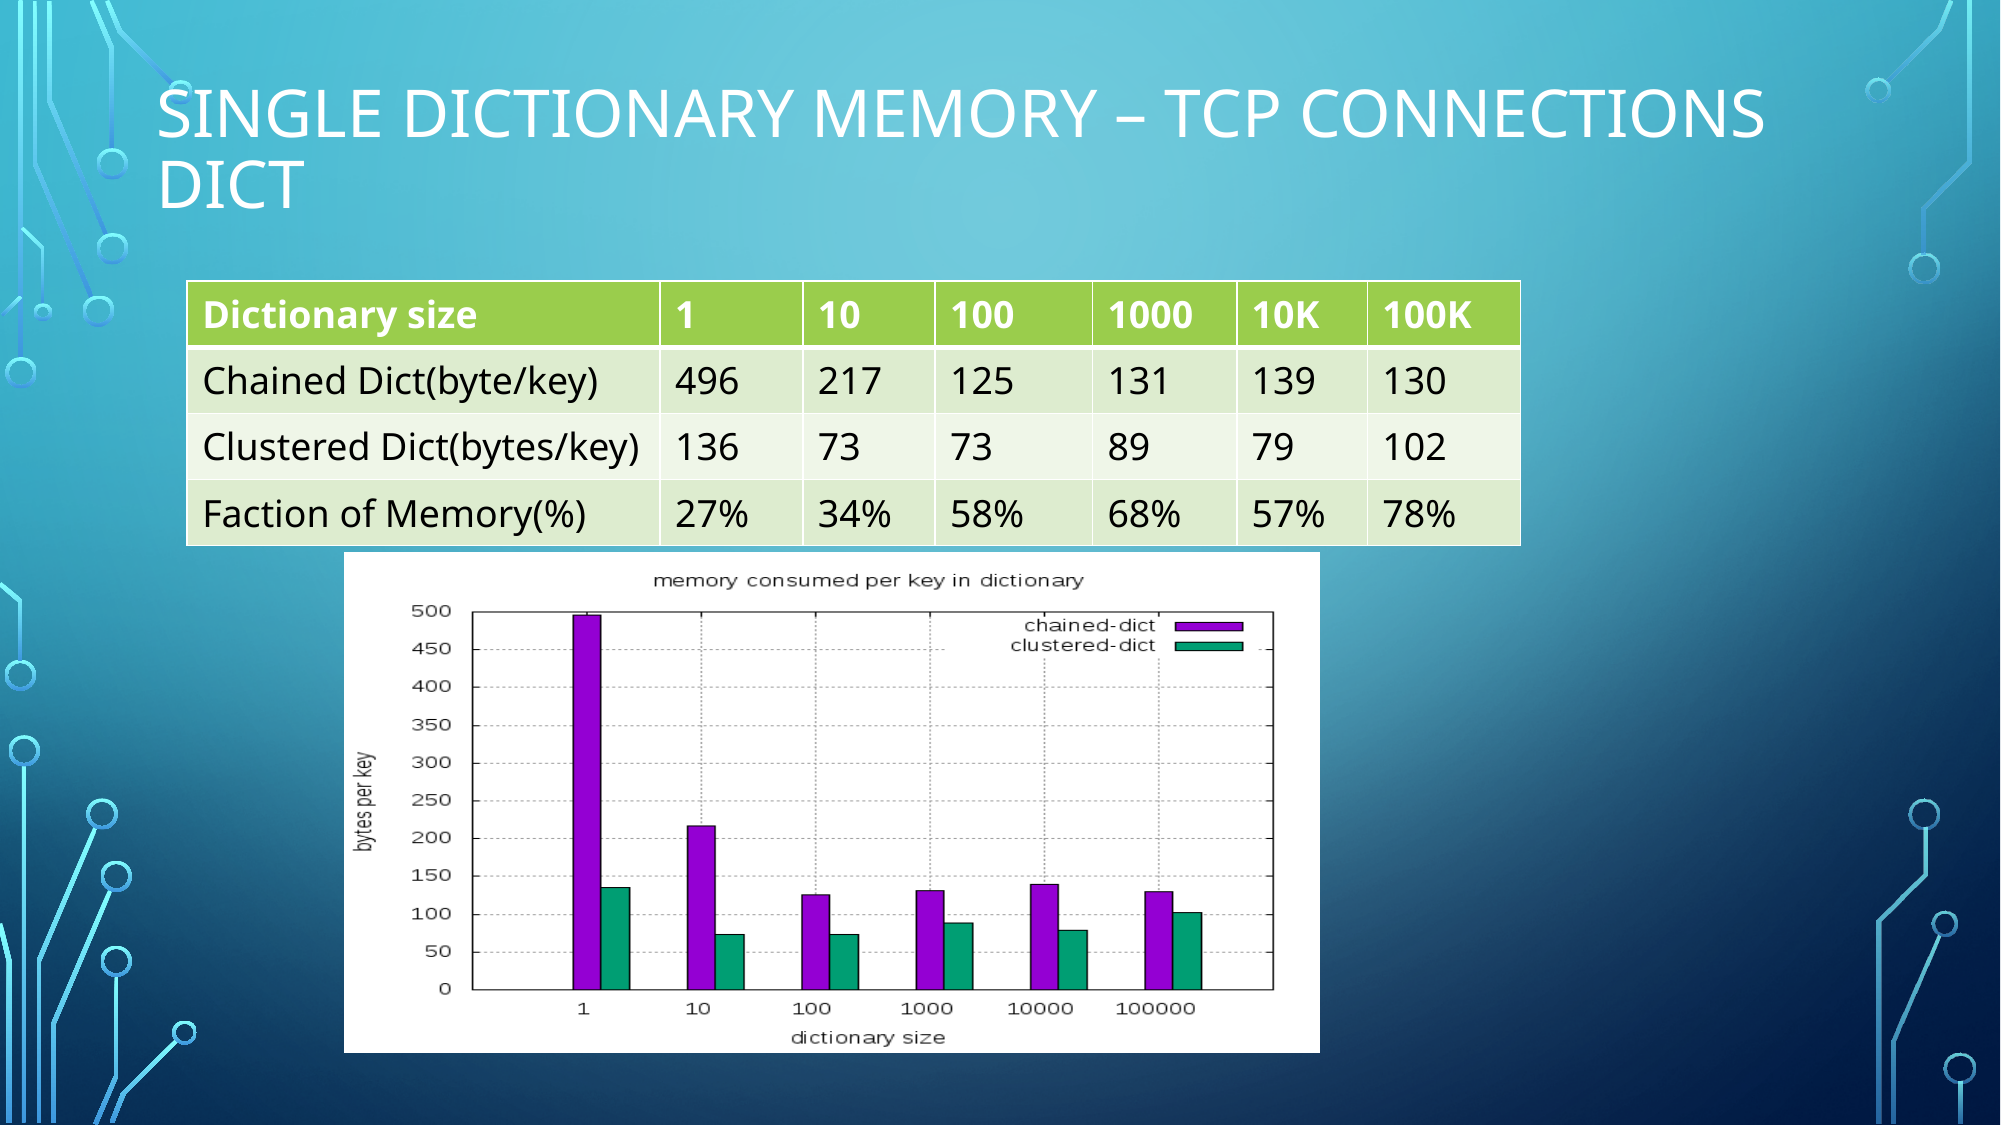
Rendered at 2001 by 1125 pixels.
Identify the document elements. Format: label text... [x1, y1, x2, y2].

table_cell 34% [804, 480, 934, 545]
table_cell 125 [936, 350, 1092, 413]
table_cell 131 [1093, 350, 1236, 413]
table_header 1000 [1093, 282, 1236, 345]
table_cell Faction of Memory(%) [188, 480, 659, 545]
table_cell 102 [1368, 414, 1520, 479]
table_cell 73 [804, 414, 934, 479]
table_cell 58% [936, 480, 1092, 545]
table_cell 79 [1238, 414, 1367, 479]
table_header Dictionary size [188, 282, 659, 345]
title Single dictionary memory – TCP connections dict [141, 72, 1858, 230]
table_header 10K [1238, 282, 1367, 345]
table_cell 78% [1368, 480, 1520, 545]
table_cell Chained Dict(byte/key) [188, 350, 659, 413]
table_cell 57% [1238, 480, 1367, 545]
table_cell 496 [661, 350, 802, 413]
table_cell 89 [1093, 414, 1236, 479]
table_cell 73 [936, 414, 1092, 479]
table_cell 136 [661, 414, 802, 479]
table_cell 217 [804, 350, 934, 413]
table_cell 130 [1368, 350, 1520, 413]
table_cell 27% [661, 480, 802, 545]
table_cell 139 [1238, 350, 1367, 413]
table_cell Clustered Dict(bytes/key) [188, 414, 659, 479]
table_header 10 [804, 282, 934, 345]
table_header 100 [936, 282, 1092, 345]
picture [343, 552, 1320, 1053]
table_header 1 [661, 282, 802, 345]
table_cell 68% [1093, 480, 1236, 545]
table_header 100K [1368, 282, 1520, 345]
